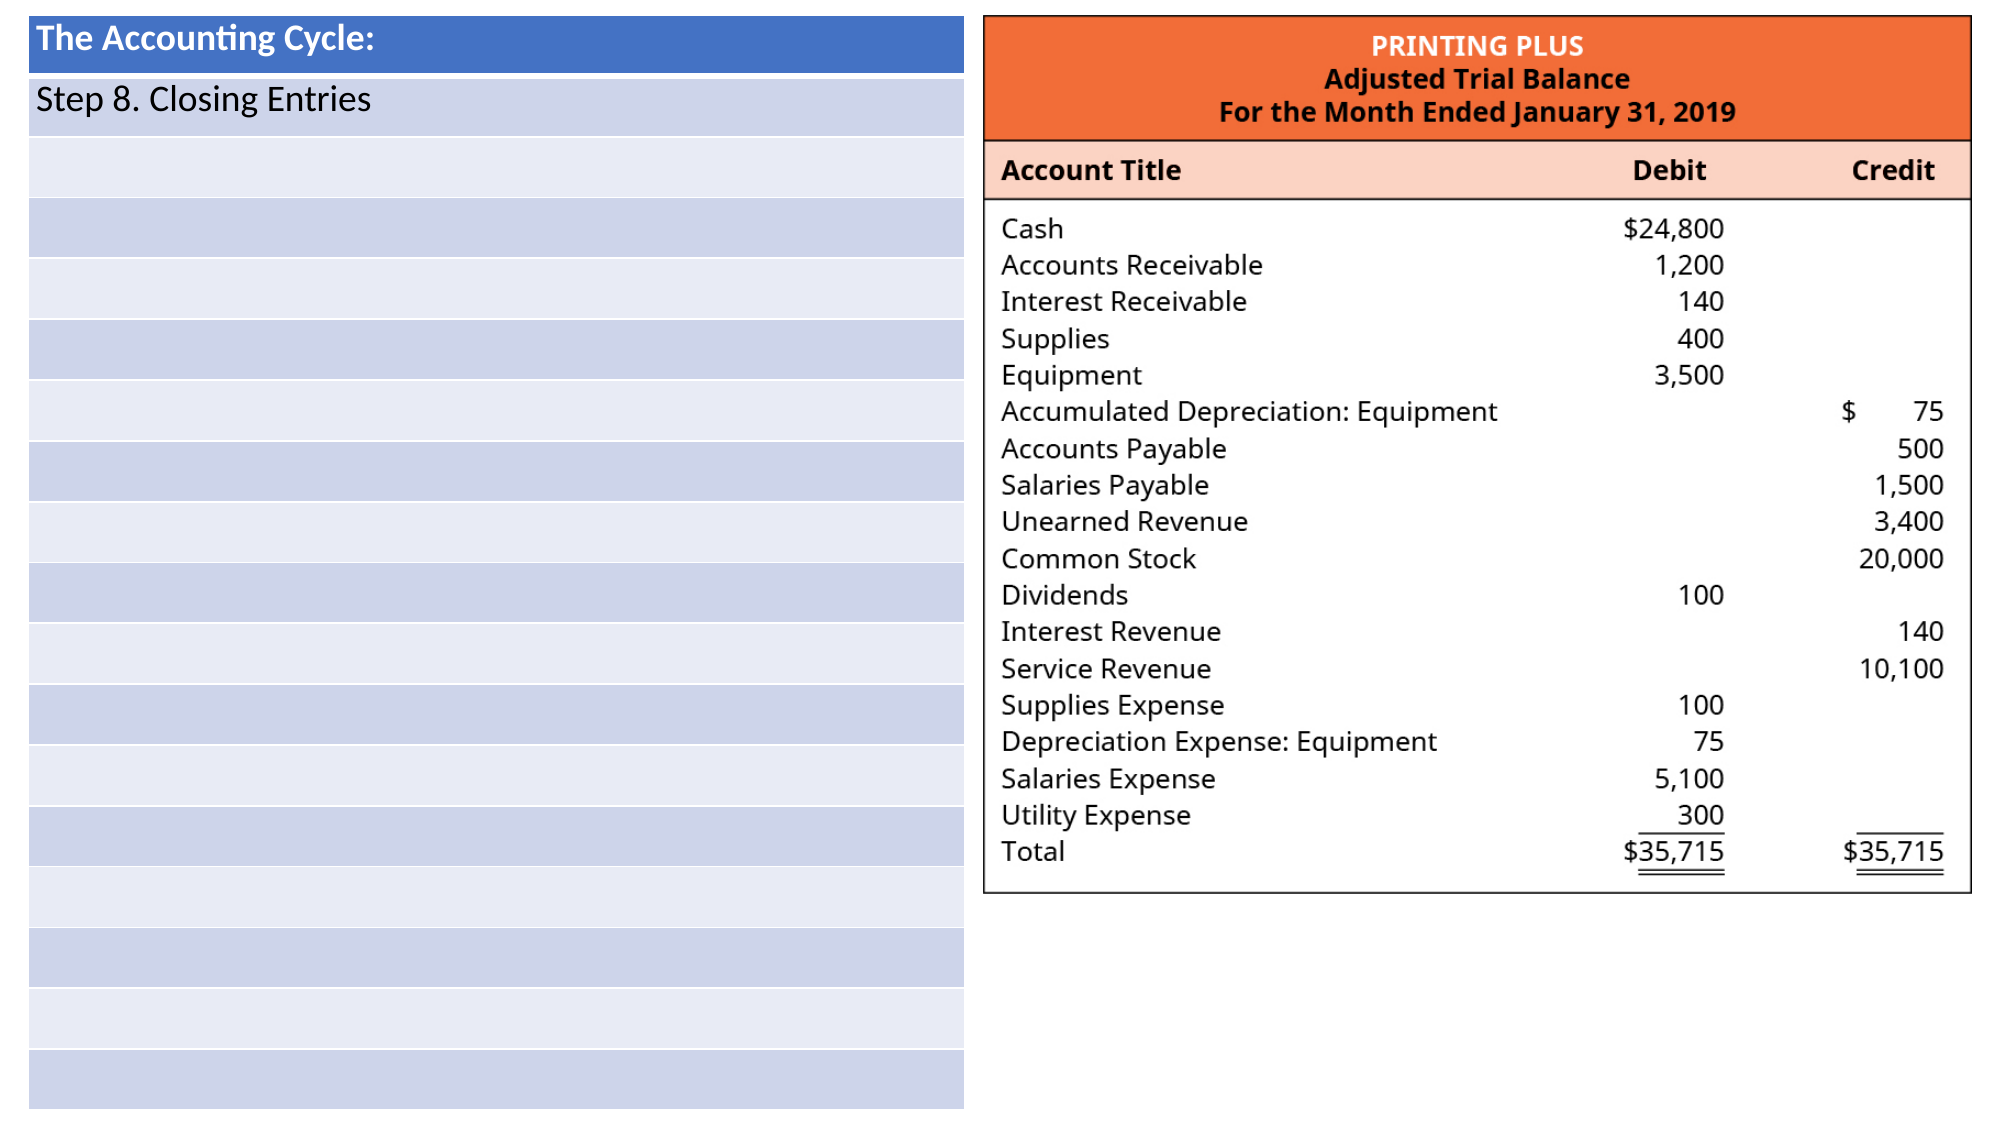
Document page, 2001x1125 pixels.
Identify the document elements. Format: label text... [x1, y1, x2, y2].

table_cell [29, 138, 964, 197]
table_cell [29, 259, 964, 318]
table_cell [29, 503, 964, 562]
table_cell [29, 442, 964, 501]
table_cell [29, 685, 964, 744]
table_header The Accounting Cycle: [29, 16, 964, 73]
table_cell [29, 563, 964, 622]
table_cell [29, 746, 964, 805]
table_cell Step 8. Closing Entries [29, 79, 964, 136]
picture [982, 14, 1972, 894]
table_cell [29, 198, 964, 257]
table_cell [29, 807, 964, 866]
table_cell [29, 867, 964, 927]
table_cell [29, 624, 964, 683]
table_cell [29, 1050, 964, 1109]
table_cell [29, 320, 964, 379]
table_cell [29, 928, 964, 987]
table_cell [29, 381, 964, 440]
table_cell [29, 989, 964, 1048]
